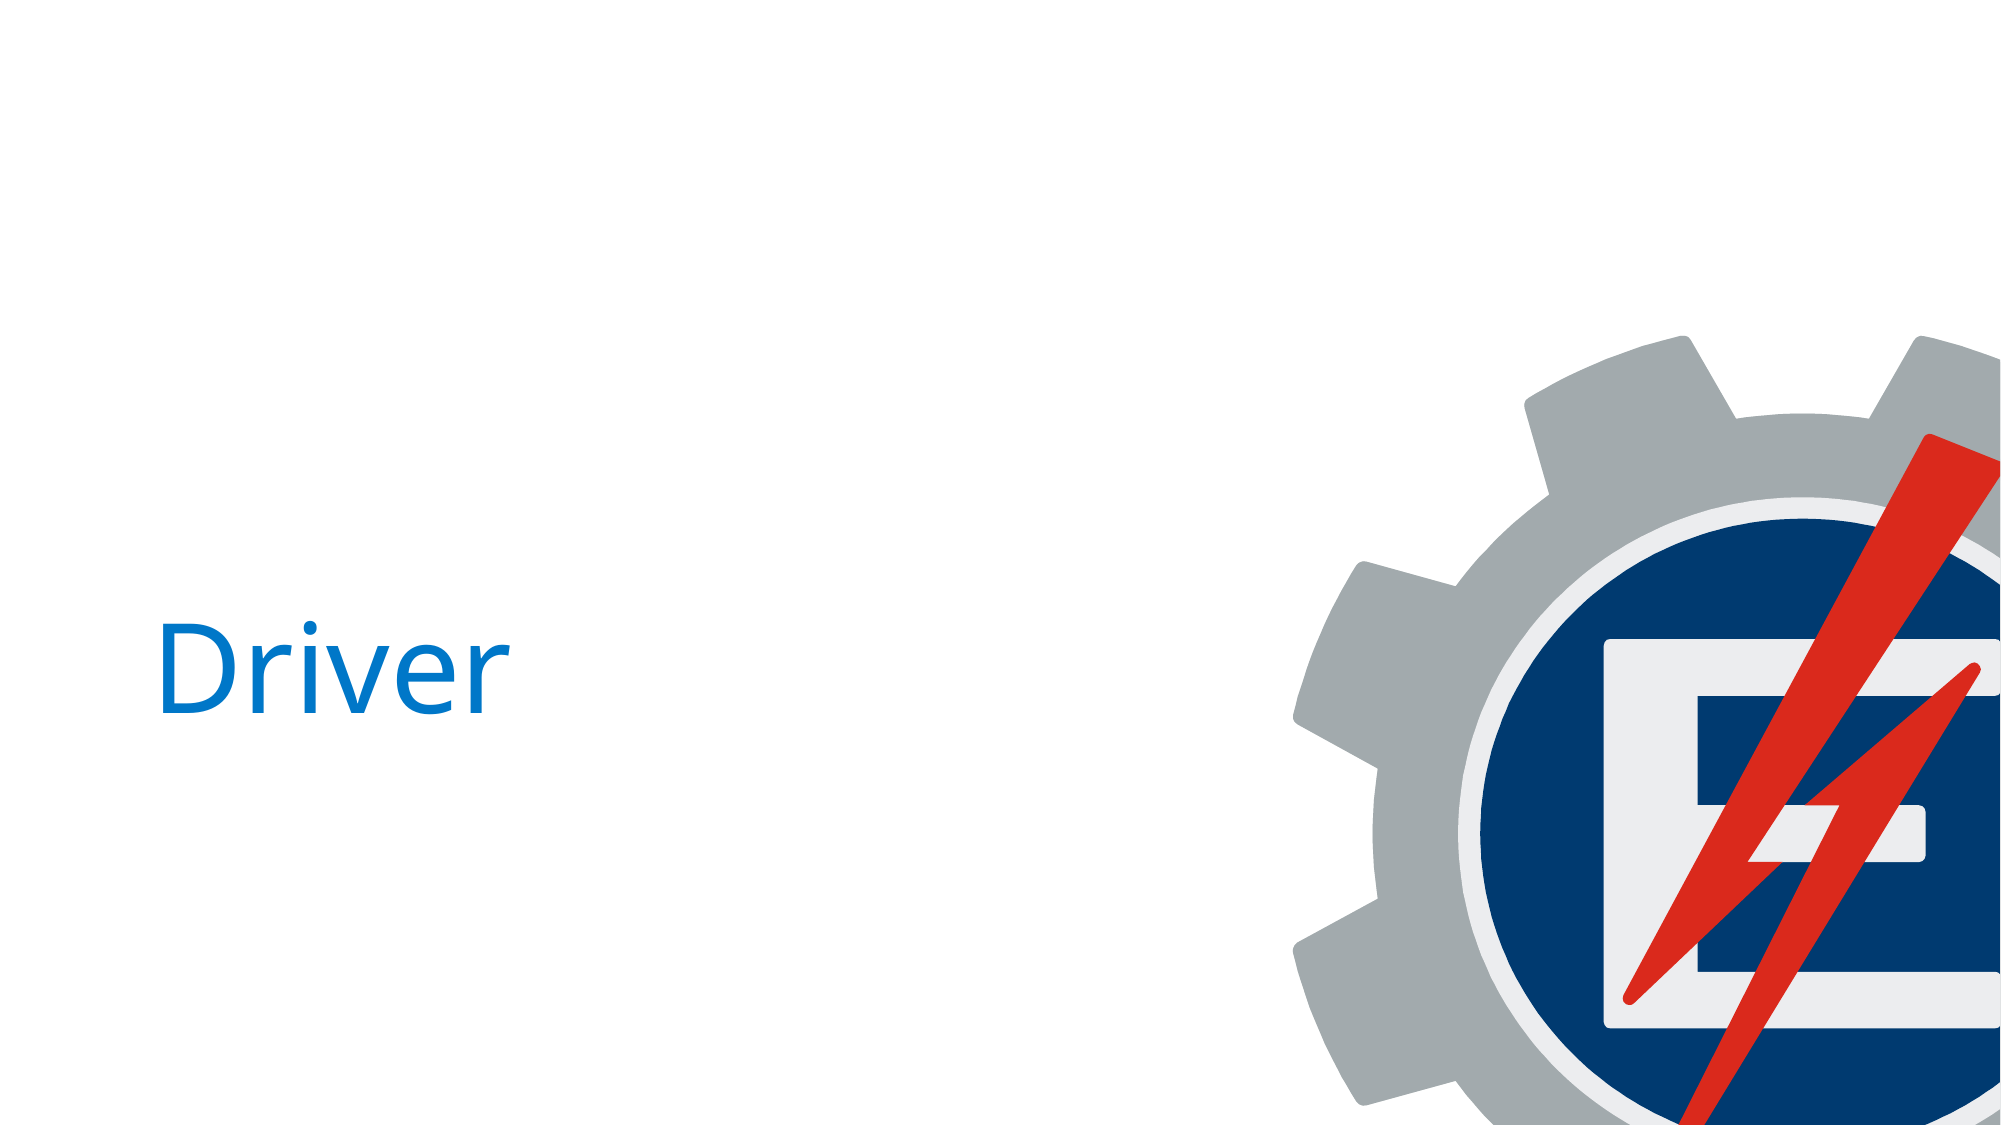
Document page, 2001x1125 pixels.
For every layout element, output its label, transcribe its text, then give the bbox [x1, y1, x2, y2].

title Driver [136, 280, 1261, 749]
